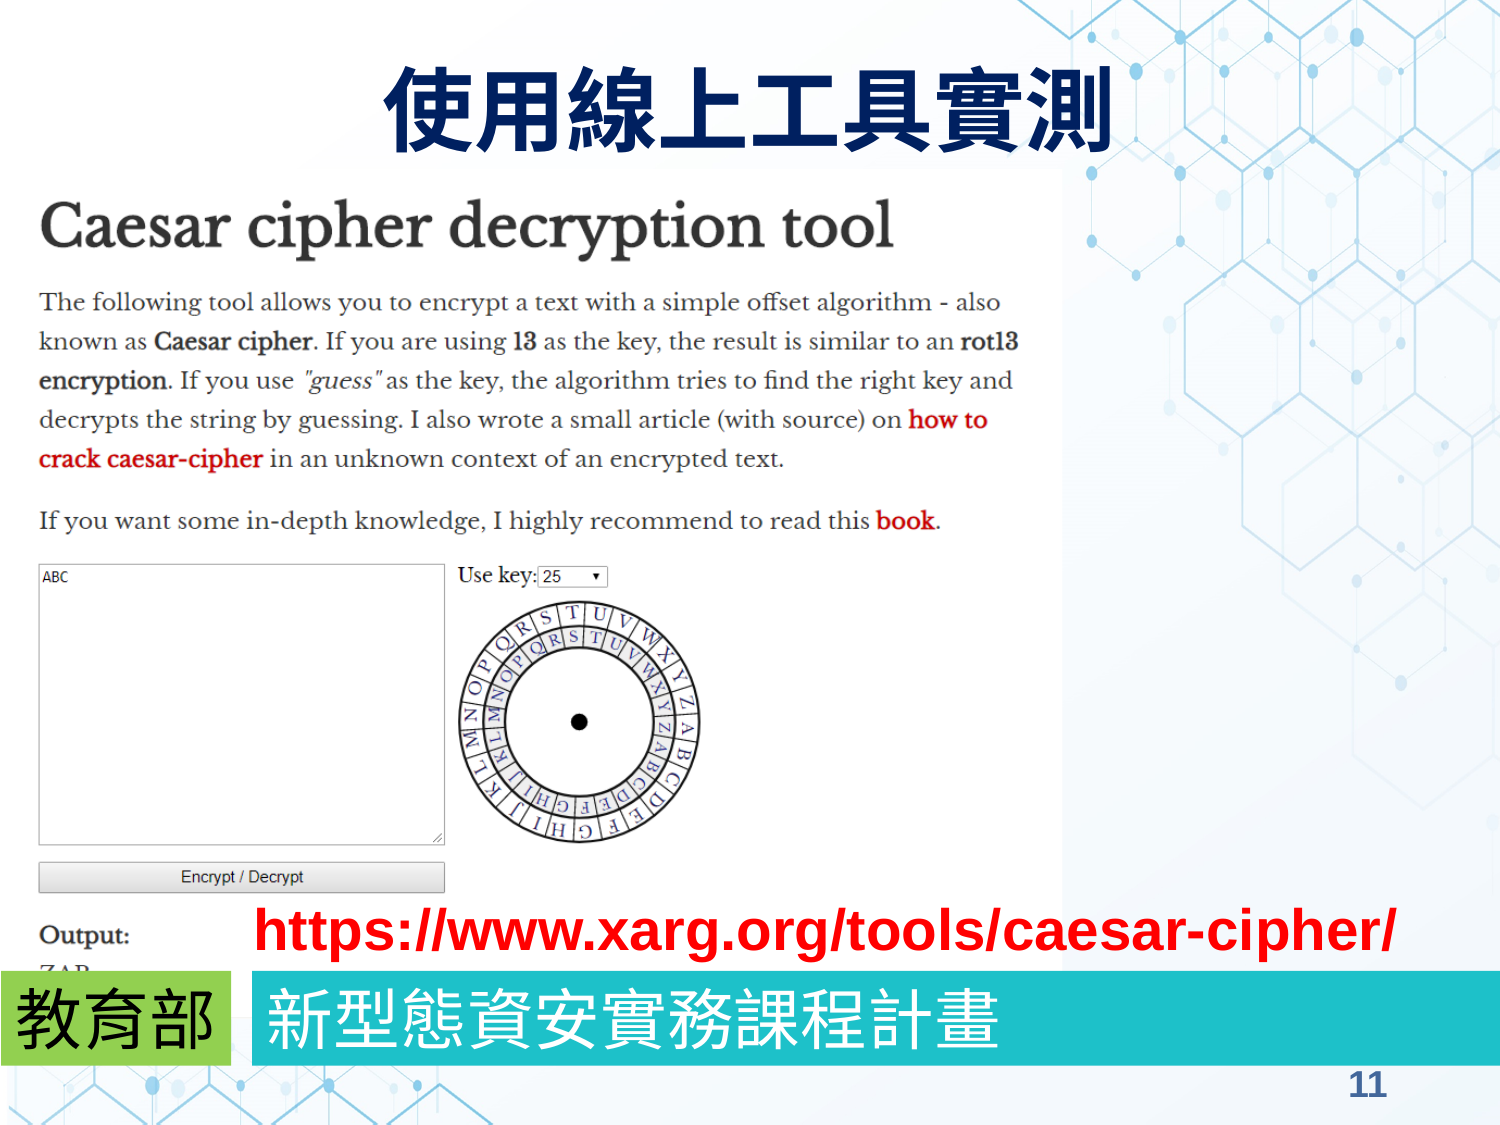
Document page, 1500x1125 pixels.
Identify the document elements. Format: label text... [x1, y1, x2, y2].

picture [0, 1068, 1500, 1125]
text_box https://www.xarg.org/tools/caesar-cipher/ [1066, 885, 1414, 969]
title 使用線上工具實測 [75, 45, 1425, 138]
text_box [0, 970, 1500, 1068]
picture [0, 0, 1500, 970]
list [0, 168, 1063, 969]
